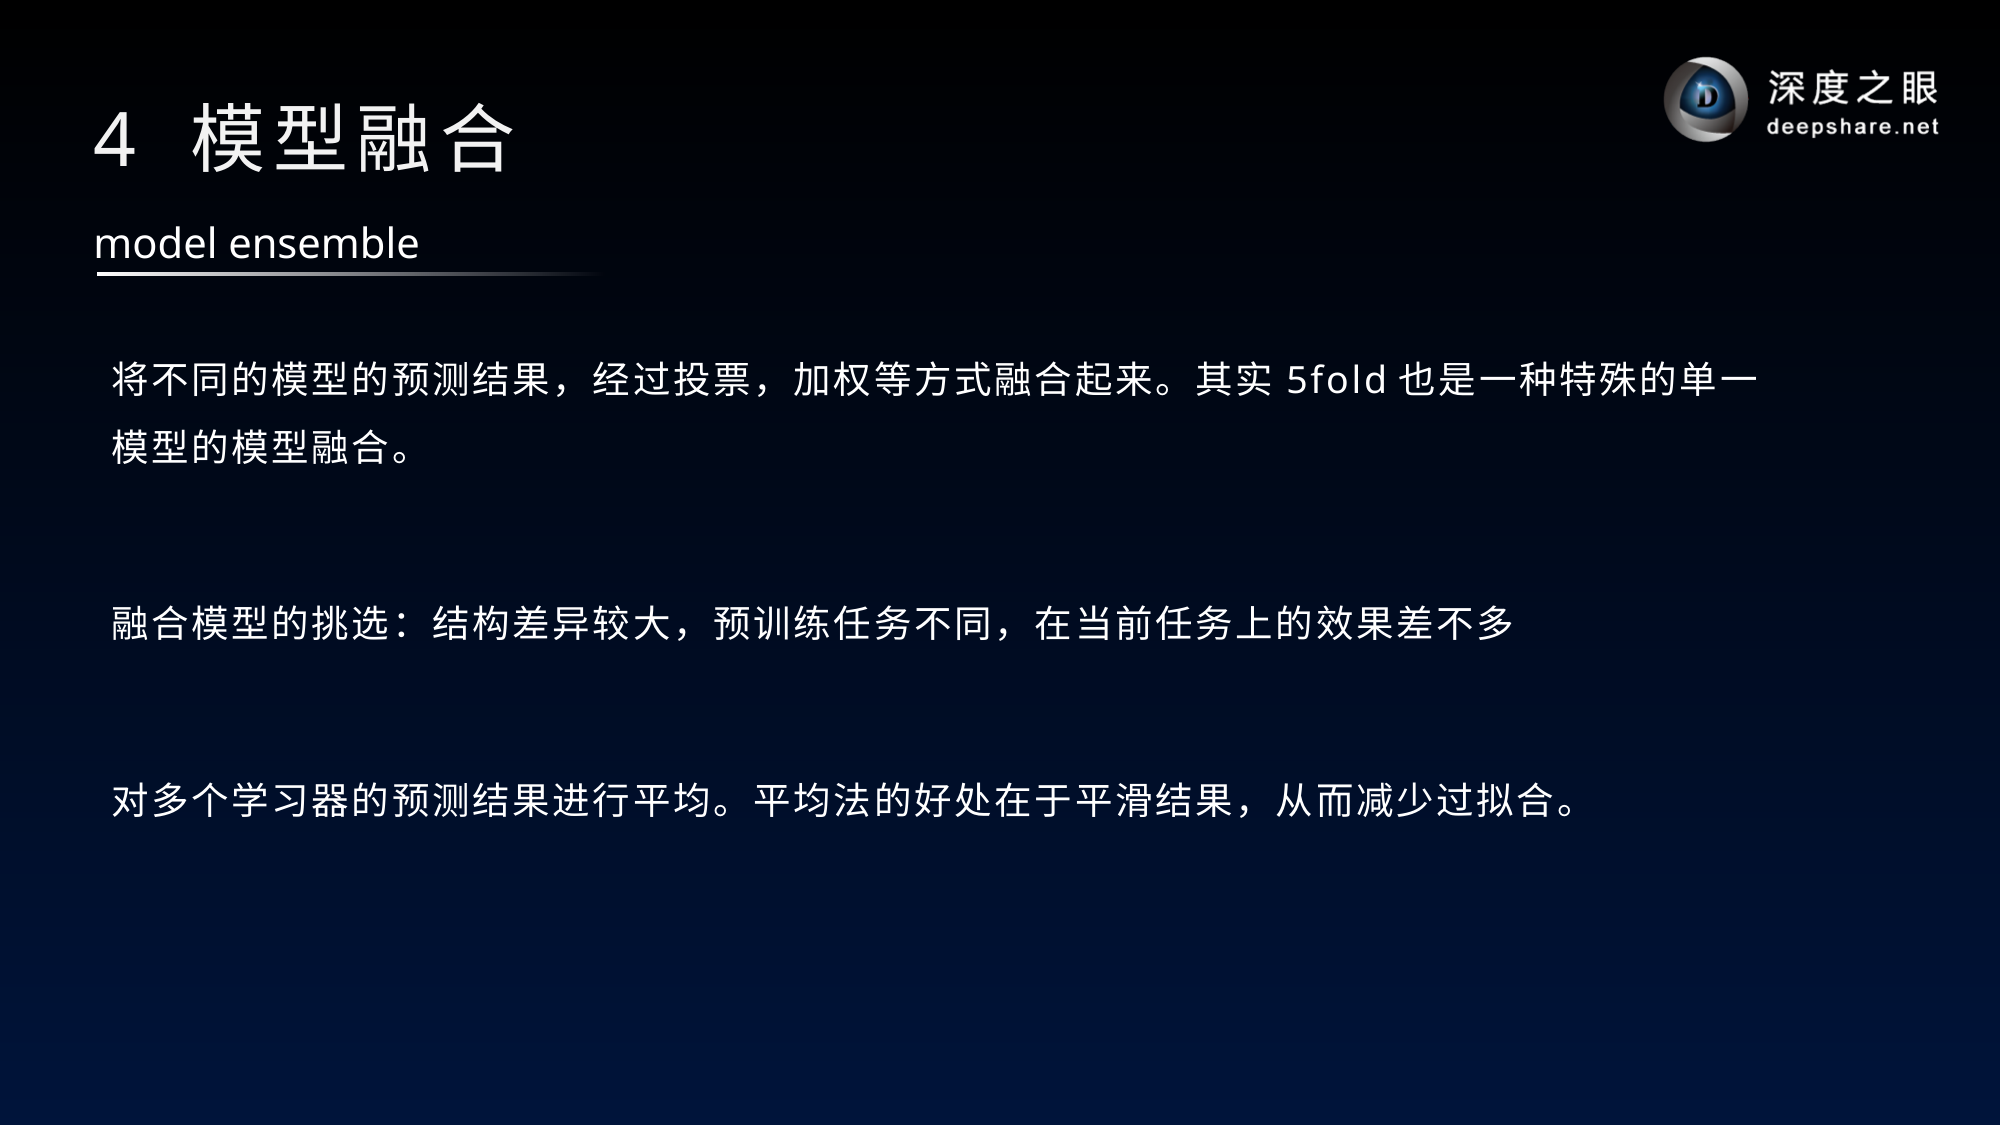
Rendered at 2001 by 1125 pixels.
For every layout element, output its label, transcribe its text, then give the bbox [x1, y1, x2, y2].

picture [1644, 37, 1945, 163]
subtitle model ensemble [78, 209, 813, 270]
title 4 模型融合 [78, 94, 1192, 192]
list 将不同的模型的预测结果，经过投票，加权等方式融合起来。其实5fold也是一种特殊的单一模型的模型融合。 融合模型的挑选：结构差异较大，预训练任务不同，在当前任务上的效果差不多 对多个学习器的预测结果进行平均。平均法的好处在于平滑结果，从而减少过拟合。 [96, 326, 1779, 1125]
